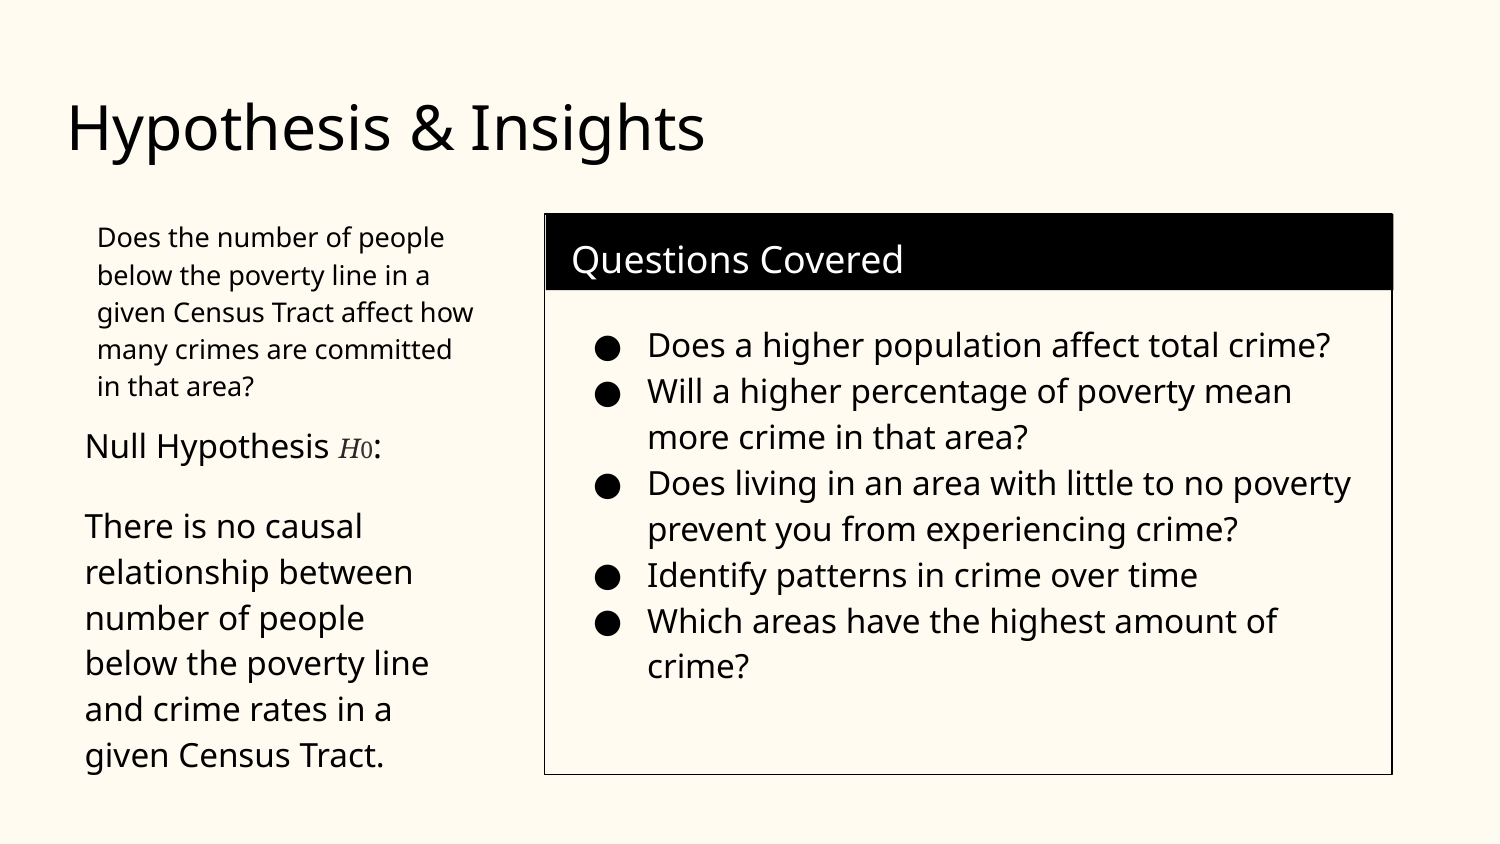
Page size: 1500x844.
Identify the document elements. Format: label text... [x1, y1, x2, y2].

list Null Hypothesis ​H0: There is no causal relationship between number of people below the poverty line and crime rates in a given Census Tract. [69, 404, 477, 844]
list Does the number of people below the poverty line in a given Census Tract affect how many crimes are committed in that area? [81, 200, 492, 349]
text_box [544, 213, 1394, 775]
title Hypothesis & Insights [51, 72, 1449, 174]
